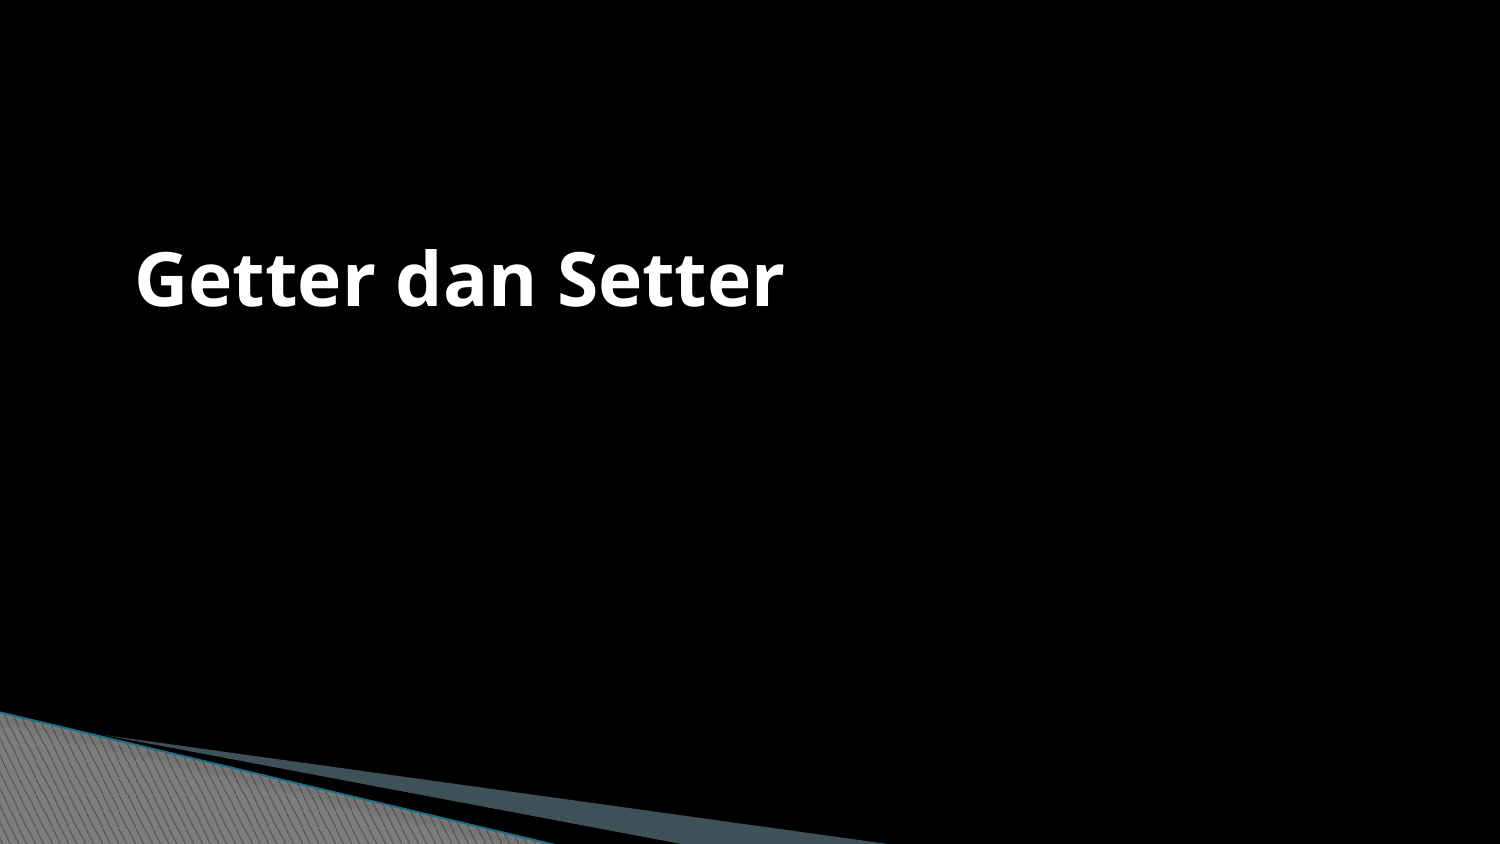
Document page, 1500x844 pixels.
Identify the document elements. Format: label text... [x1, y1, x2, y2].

picture [0, 714, 542, 844]
title Getter dan Setter [119, 216, 1381, 466]
